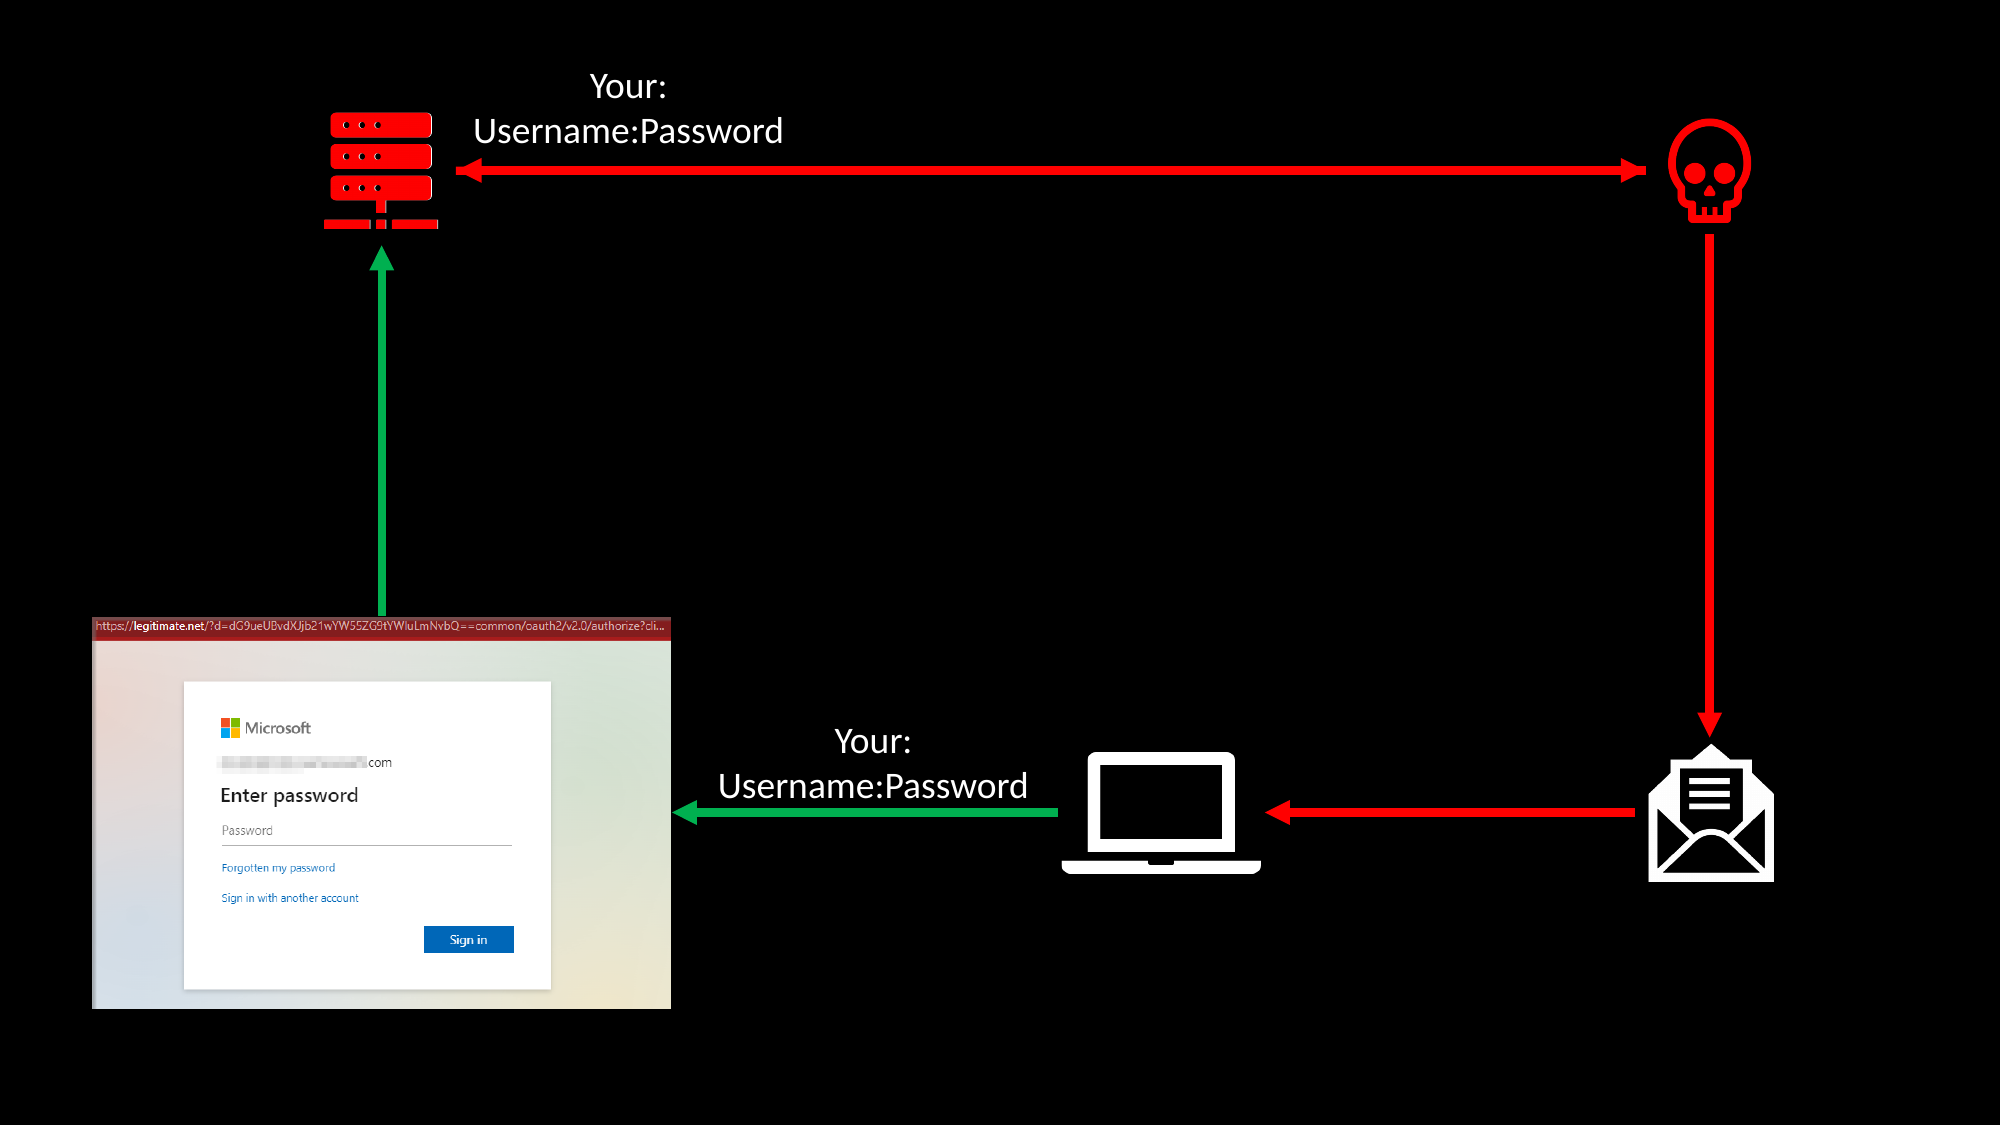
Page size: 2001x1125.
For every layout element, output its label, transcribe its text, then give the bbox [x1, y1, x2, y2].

picture [305, 95, 457, 246]
picture [1645, 106, 1774, 235]
picture [91, 615, 673, 1010]
picture [1057, 708, 1265, 917]
text_box Your: Username:Password [458, 53, 800, 159]
picture [1634, 737, 1785, 888]
text_box Your: Username:Password [703, 708, 1045, 812]
